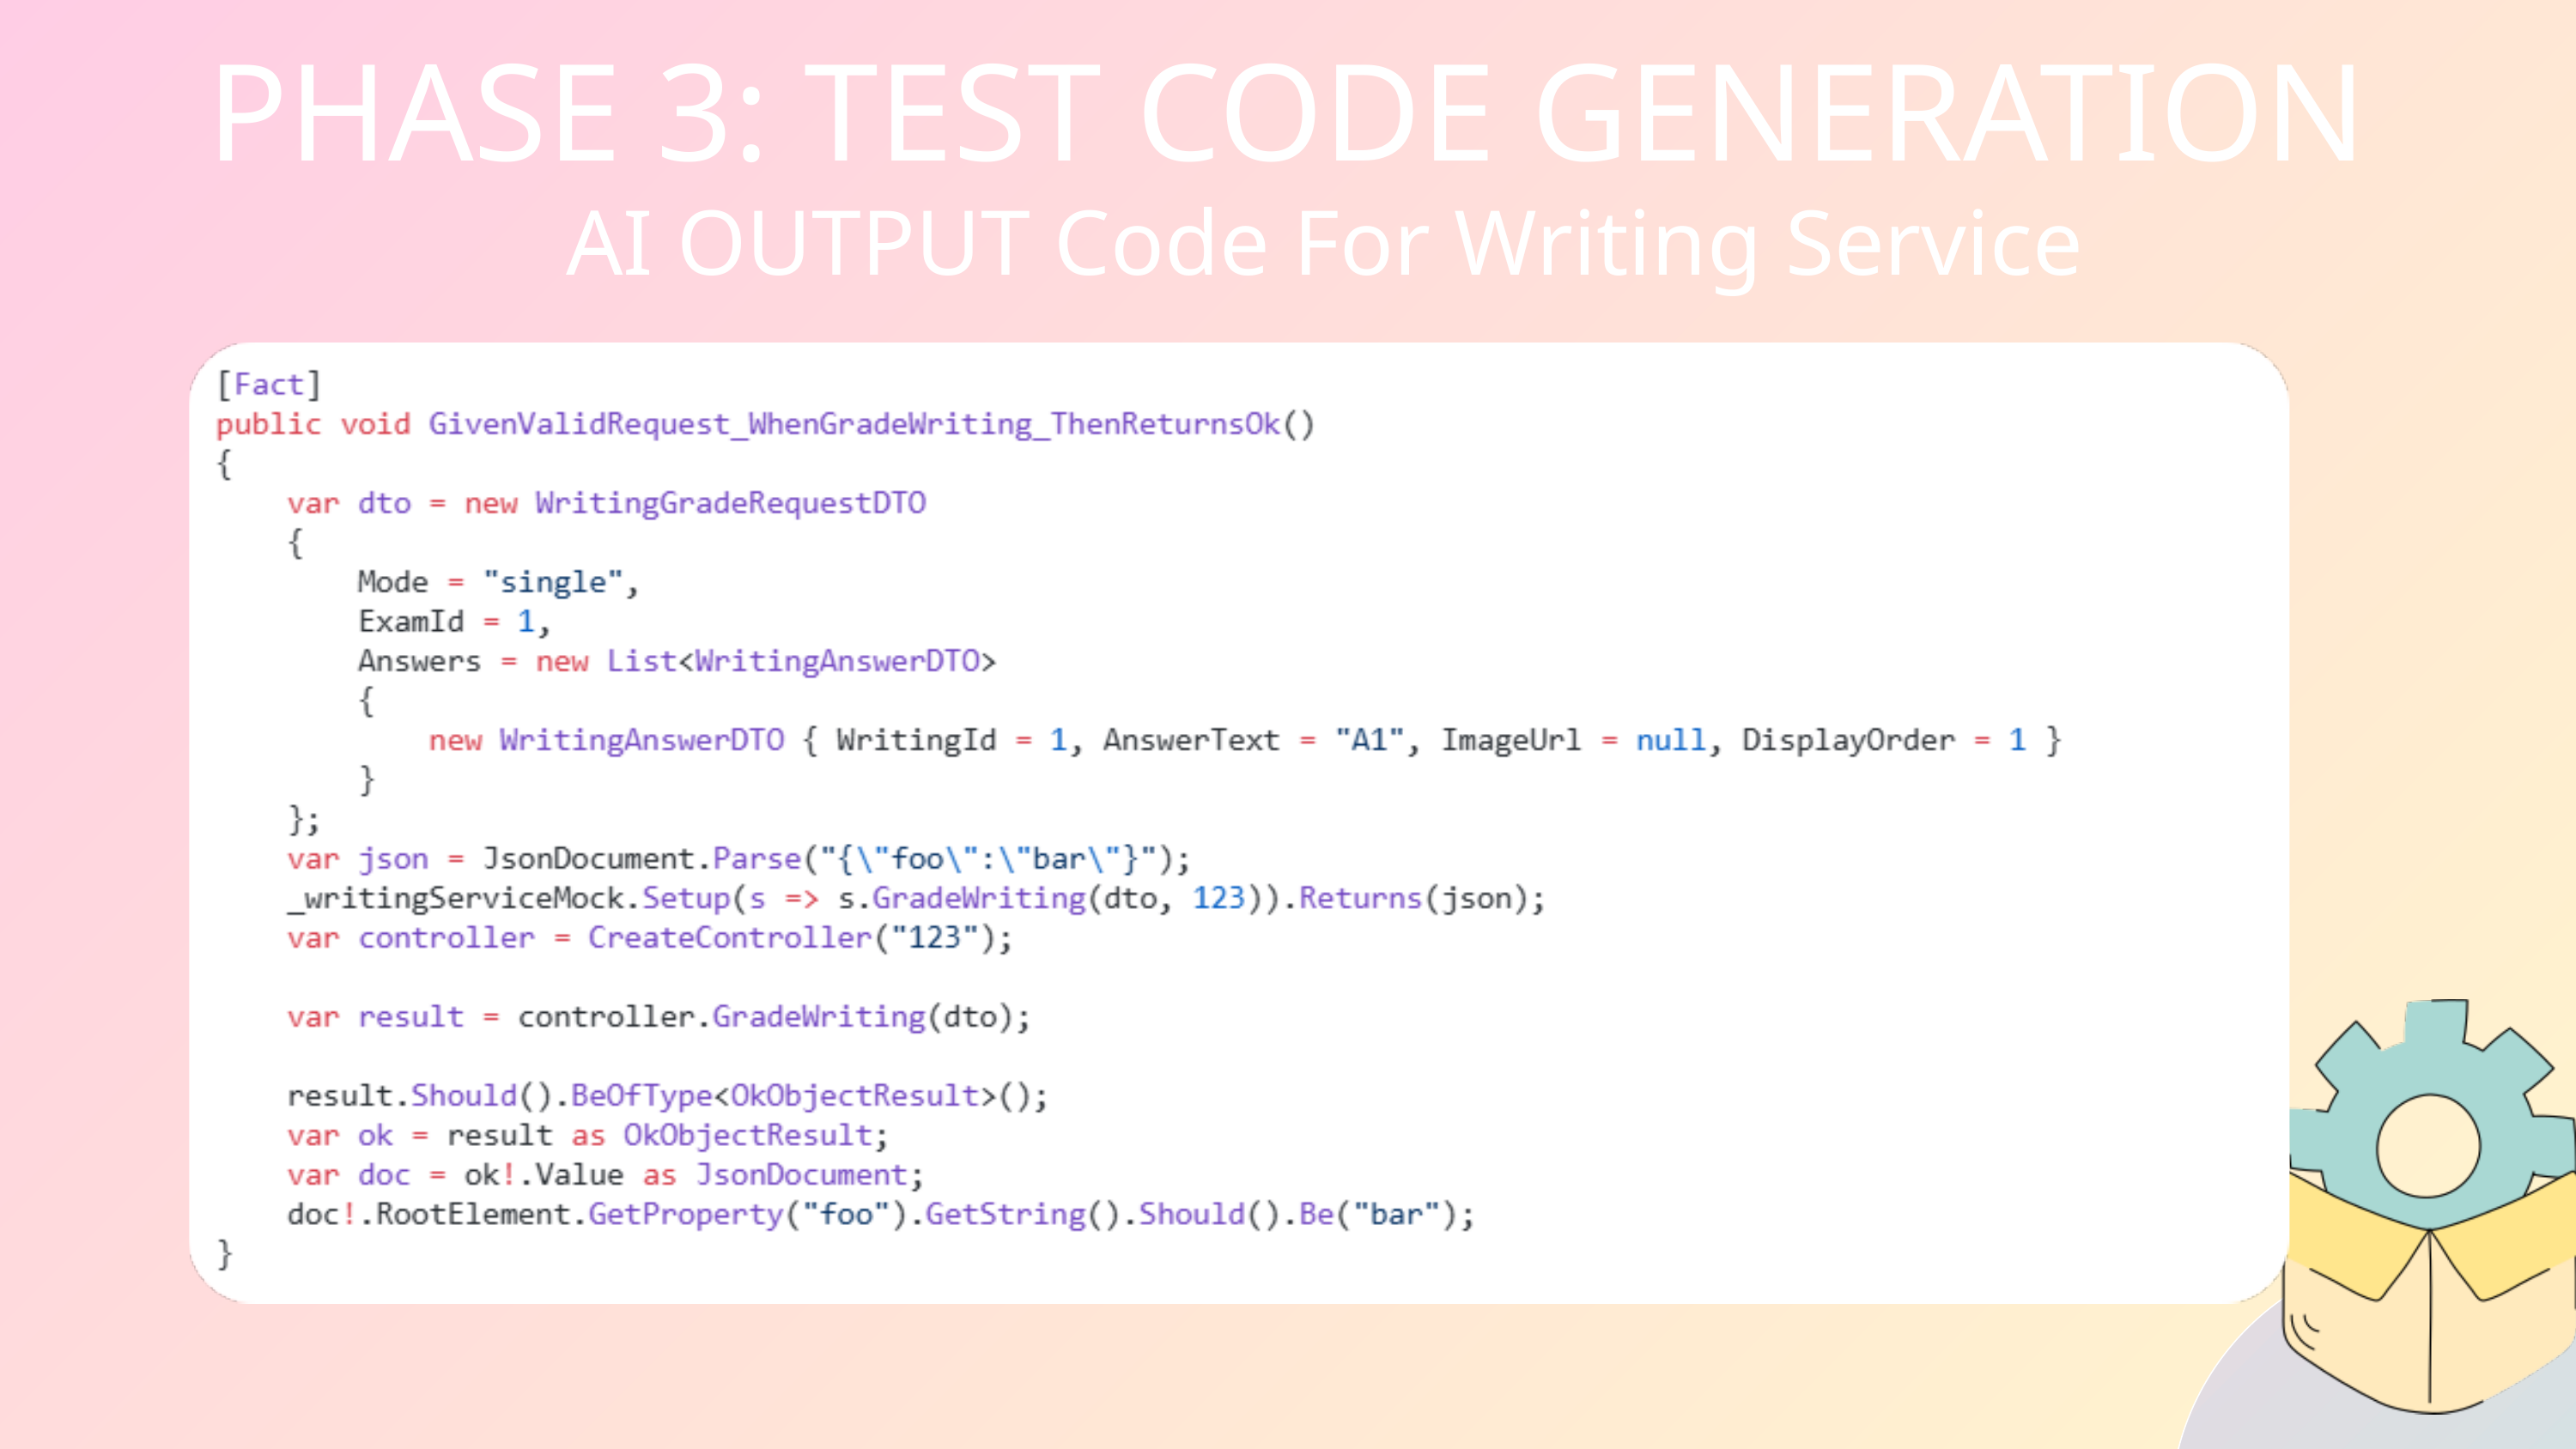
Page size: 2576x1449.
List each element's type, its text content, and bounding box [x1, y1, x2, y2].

text_box AI OUTPUT Code For Writing Service [529, 167, 2145, 293]
text_box [189, 343, 2290, 1304]
text_box PHASE 3: TEST CODE GENERATION [14, 0, 2562, 188]
text_box [2290, 999, 2576, 1250]
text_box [2170, 1251, 2576, 1449]
